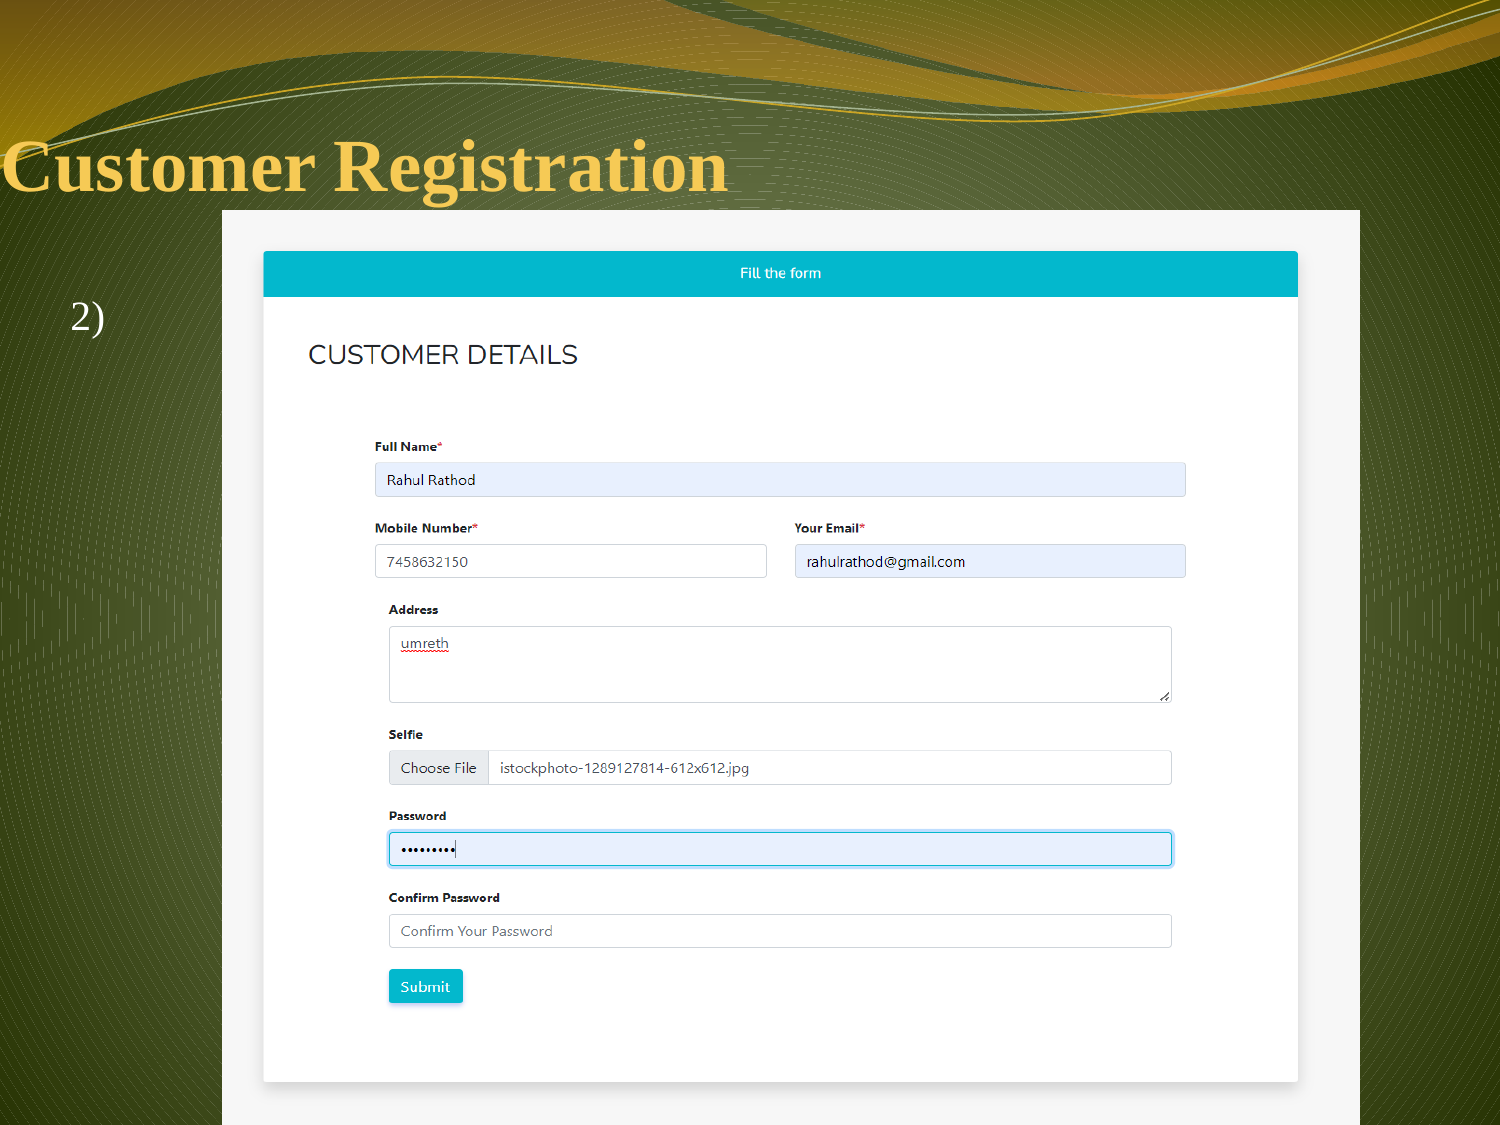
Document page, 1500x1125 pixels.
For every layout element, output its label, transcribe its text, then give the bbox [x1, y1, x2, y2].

subtitle 2) [70, 281, 216, 569]
picture [222, 210, 1360, 1125]
title Refund Policy [217, 281, 221, 569]
title Customer Registration [0, 0, 1288, 207]
